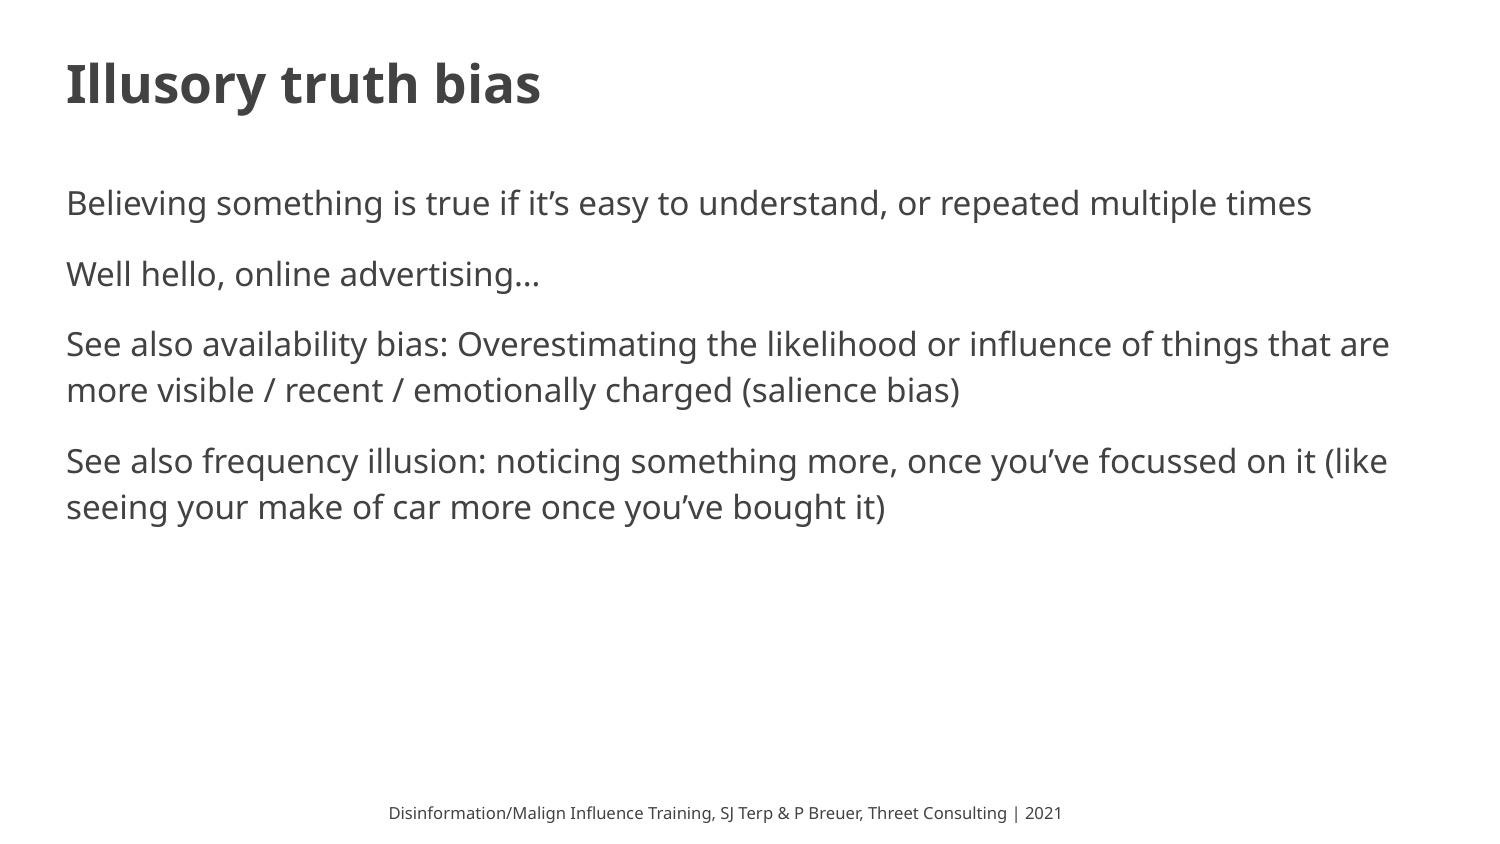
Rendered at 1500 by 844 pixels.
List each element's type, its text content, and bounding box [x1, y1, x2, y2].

list Believing something is true if it’s easy to understand, or repeated multiple times Well hello, online advertising… See also availability bias: Overestimating the likelihood or influence of things that are more visible / recent / emotionally charged (salience bias) See also frequency illusion: noticing something more, once you’ve focussed on it (like seeing your make of car more once you’ve bought it) [51, 161, 1449, 750]
title Illusory truth bias [51, 36, 1449, 130]
